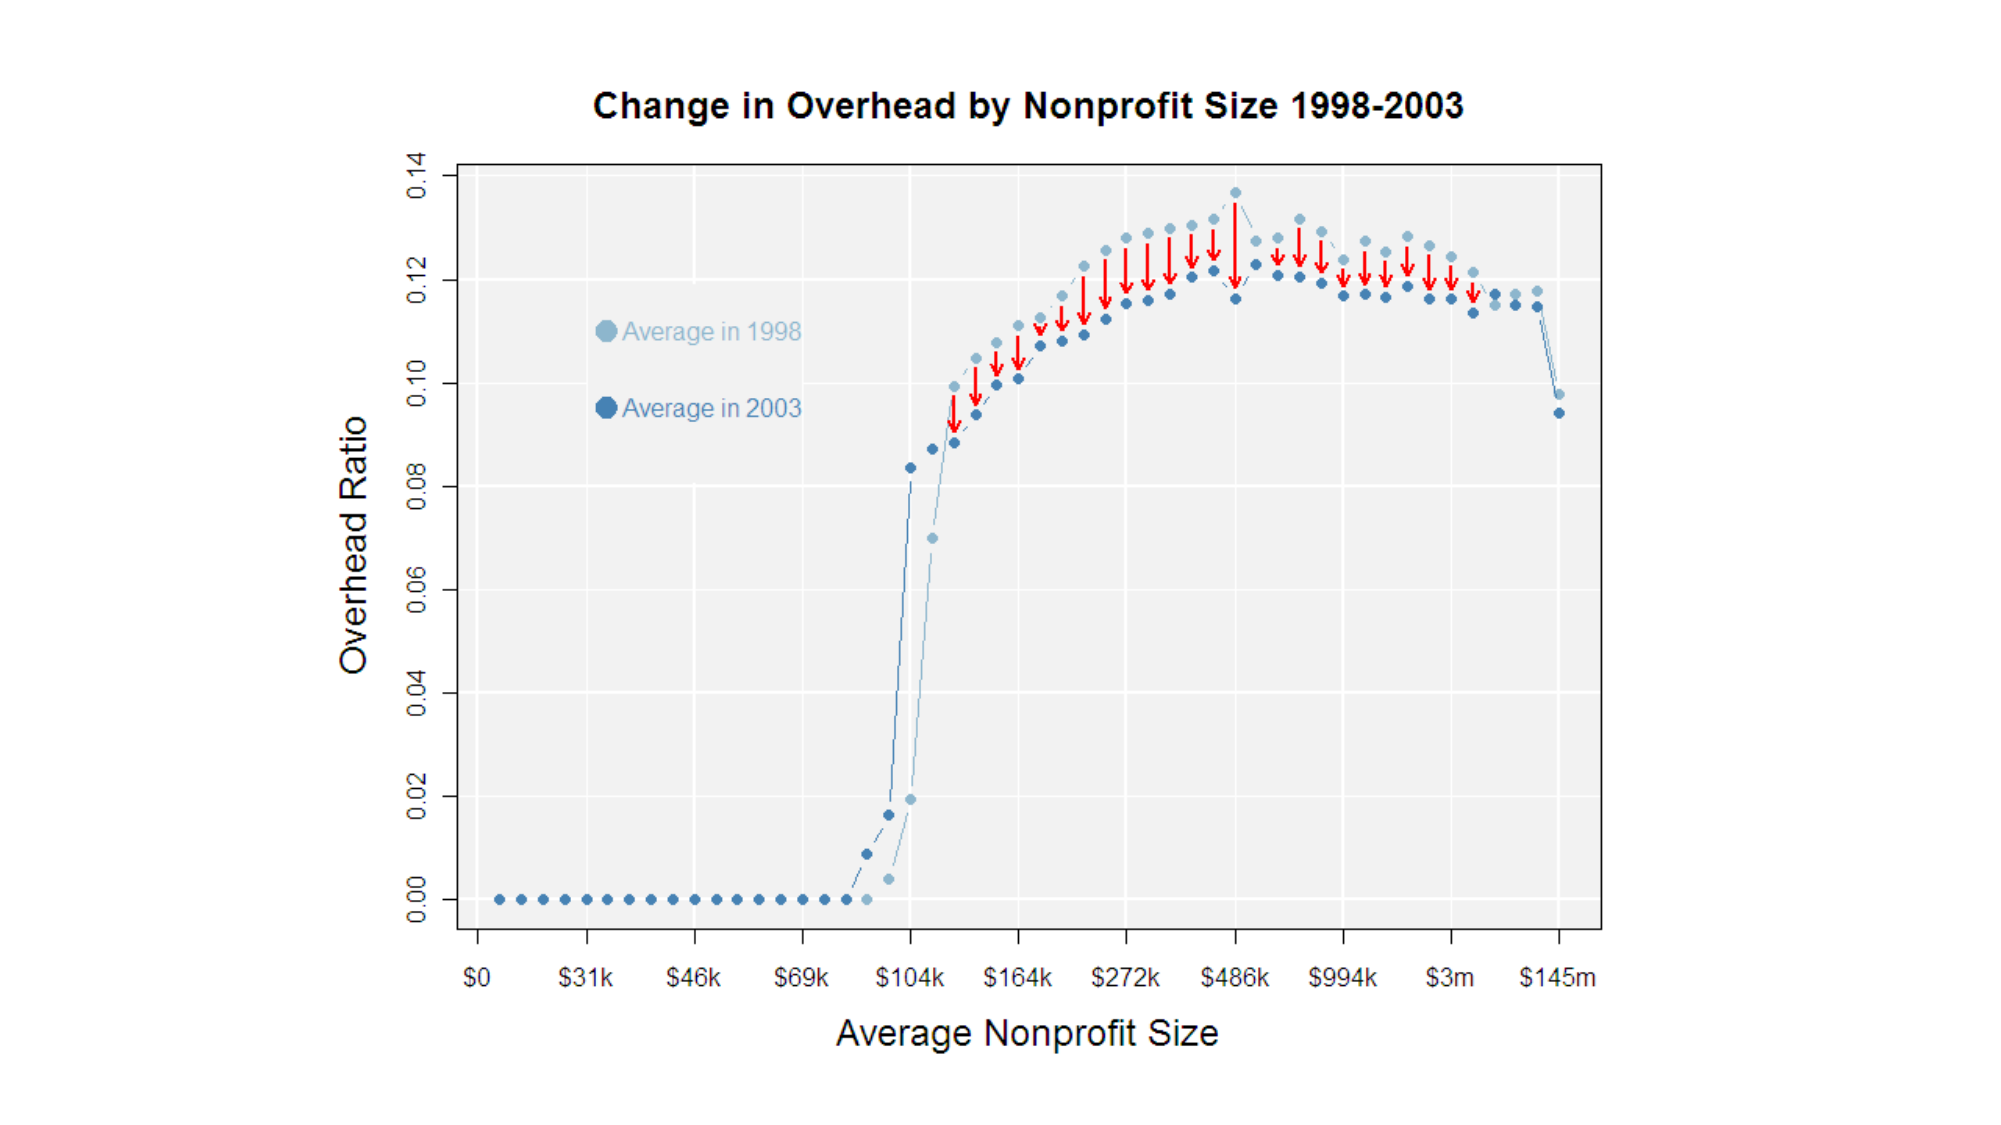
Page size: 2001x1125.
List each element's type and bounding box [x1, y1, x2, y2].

picture [335, 42, 1665, 1083]
